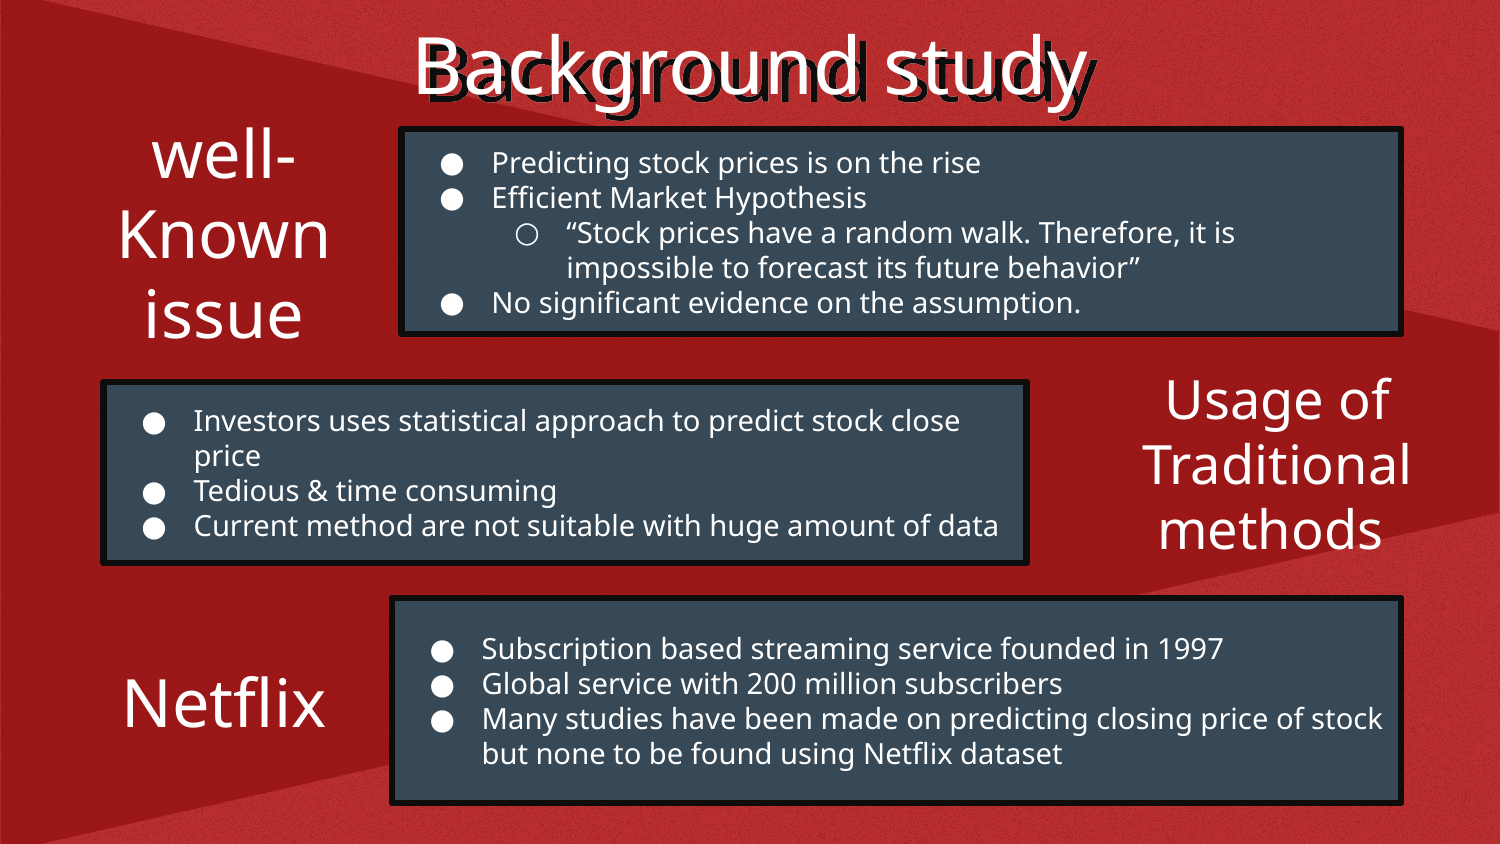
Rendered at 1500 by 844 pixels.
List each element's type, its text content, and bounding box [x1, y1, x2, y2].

subtitle Investors uses statistical approach to predict stock close price Tedious & time consuming Current method are not suitable with huge amount of data [103, 381, 1027, 564]
subtitle Subscription based streaming service founded in 1997 Global service with 200 million subscribers Many studies have been made on predicting closing price of stock but none to be found using Netflix dataset [391, 597, 1402, 804]
title Background study [118, 0, 1382, 98]
subtitle Predicting stock prices is on the rise Efficient Market Hypothesis “Stock prices have a random walk. Therefore, it is impossible to forecast its future behavior” No significant evidence on the assumption. [401, 128, 1402, 335]
subtitle Netflix [54, 609, 394, 792]
subtitle Usage of Traditional methods [1061, 381, 1494, 544]
subtitle well-Known issue [54, 140, 394, 323]
